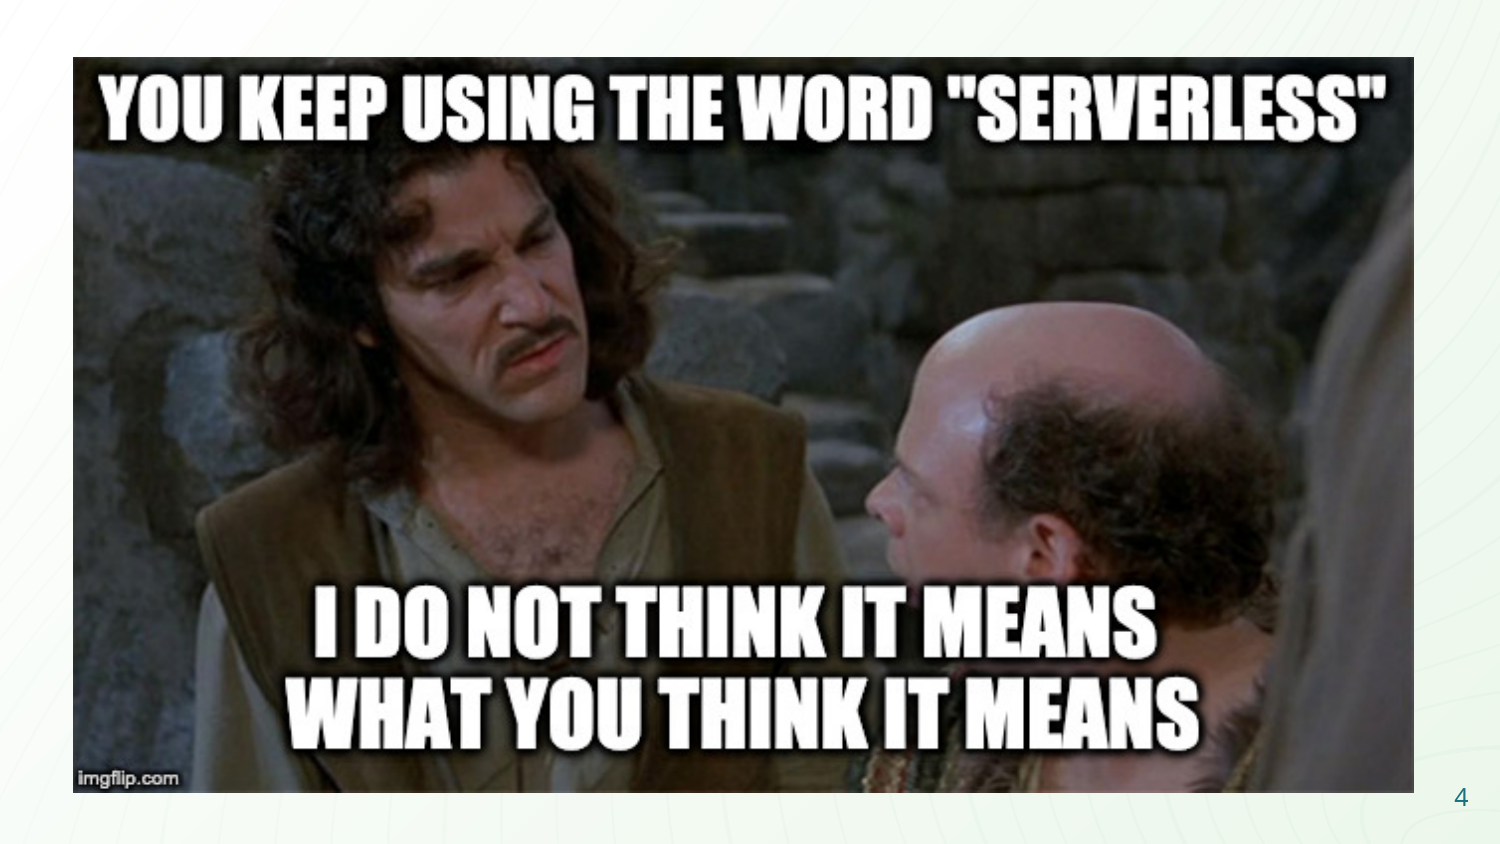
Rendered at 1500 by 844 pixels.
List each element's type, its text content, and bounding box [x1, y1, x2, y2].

picture [73, 57, 1414, 793]
slide_number ‹#› [1378, 766, 1469, 832]
